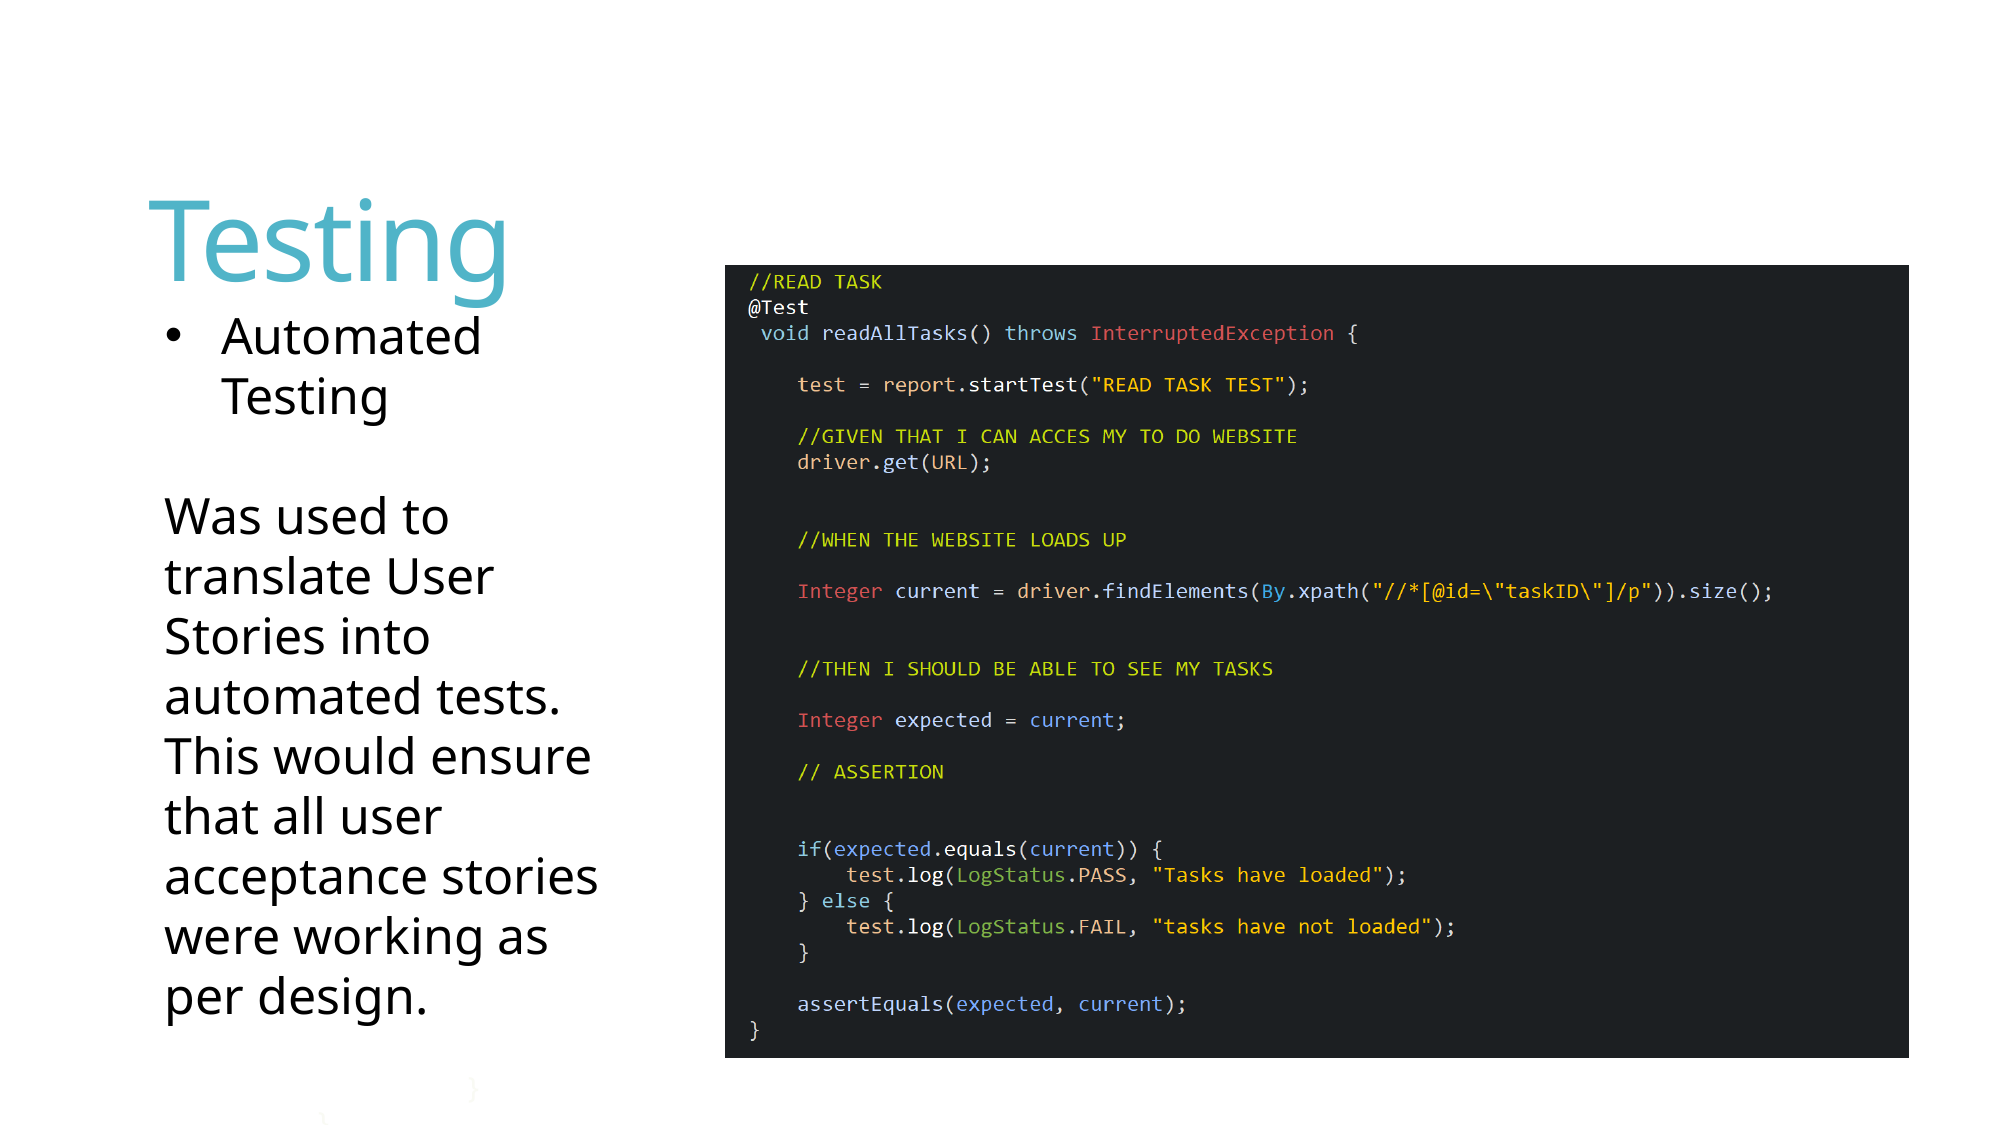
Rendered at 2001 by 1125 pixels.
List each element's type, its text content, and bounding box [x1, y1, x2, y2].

picture [724, 265, 1909, 1059]
title Testing [133, 143, 1634, 351]
text_box Automated Testing Was used to translate User Stories into automated tests. This would ensure that all user acceptance stories were working as per design. } } } [150, 296, 651, 1125]
